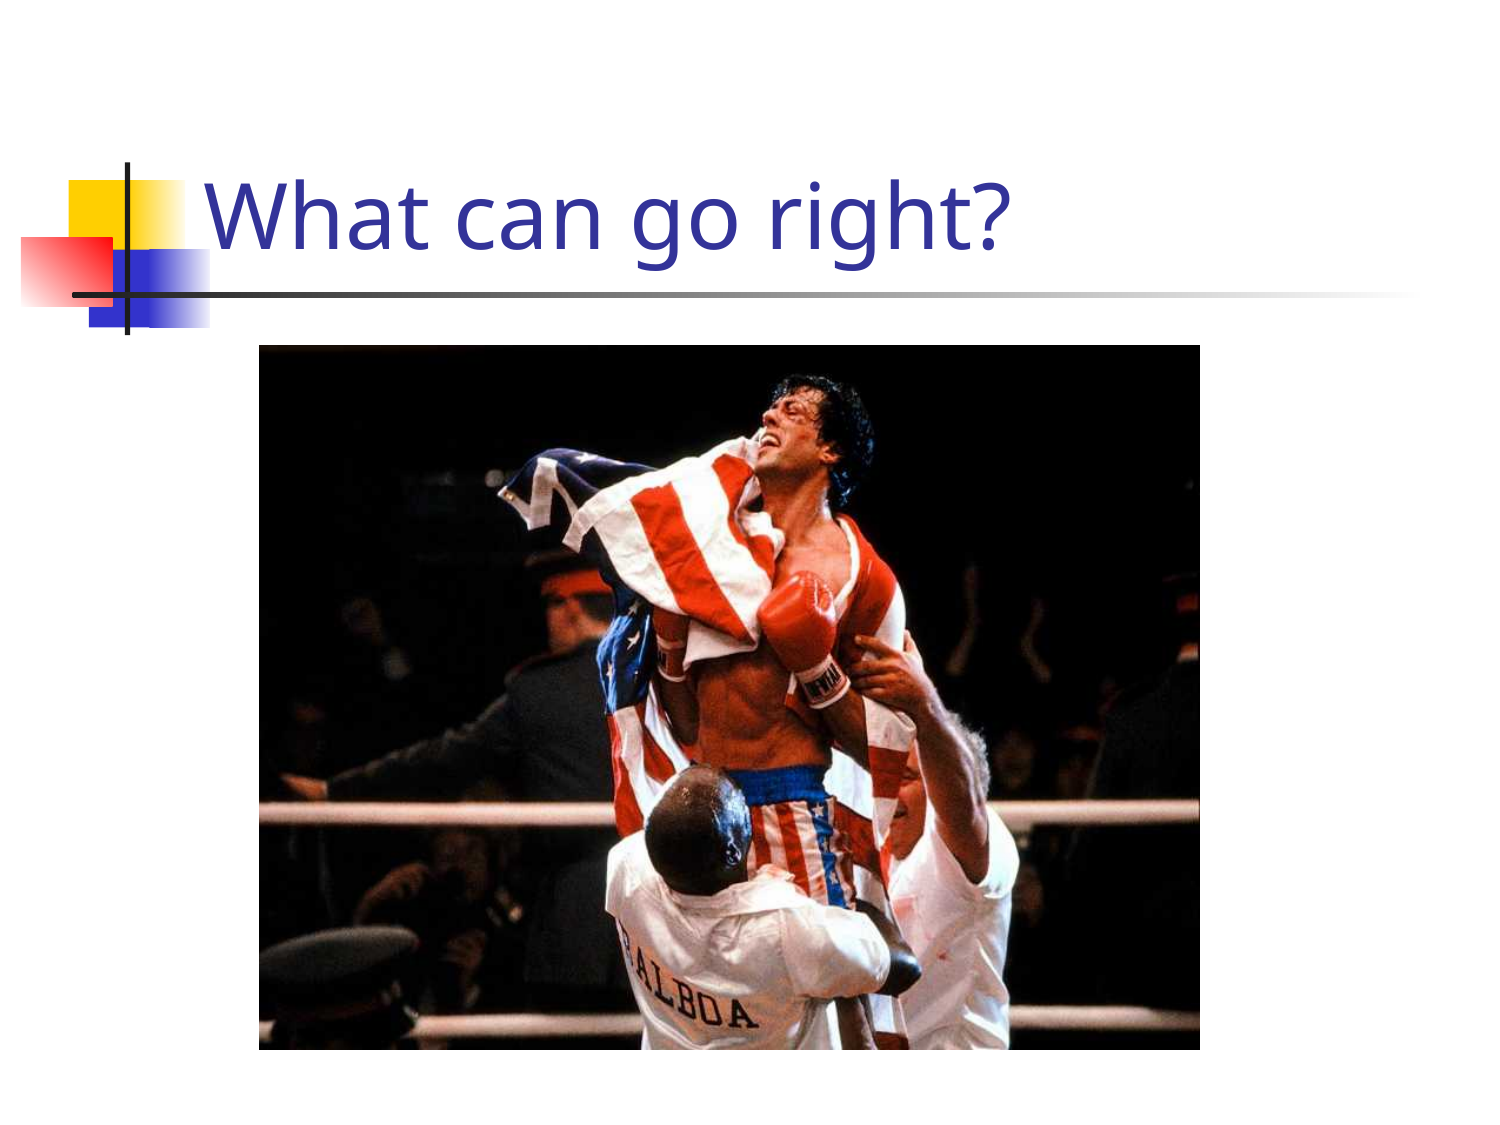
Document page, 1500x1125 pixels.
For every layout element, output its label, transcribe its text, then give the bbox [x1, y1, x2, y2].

picture [259, 345, 1201, 1051]
title What can go right? [188, 34, 1468, 276]
